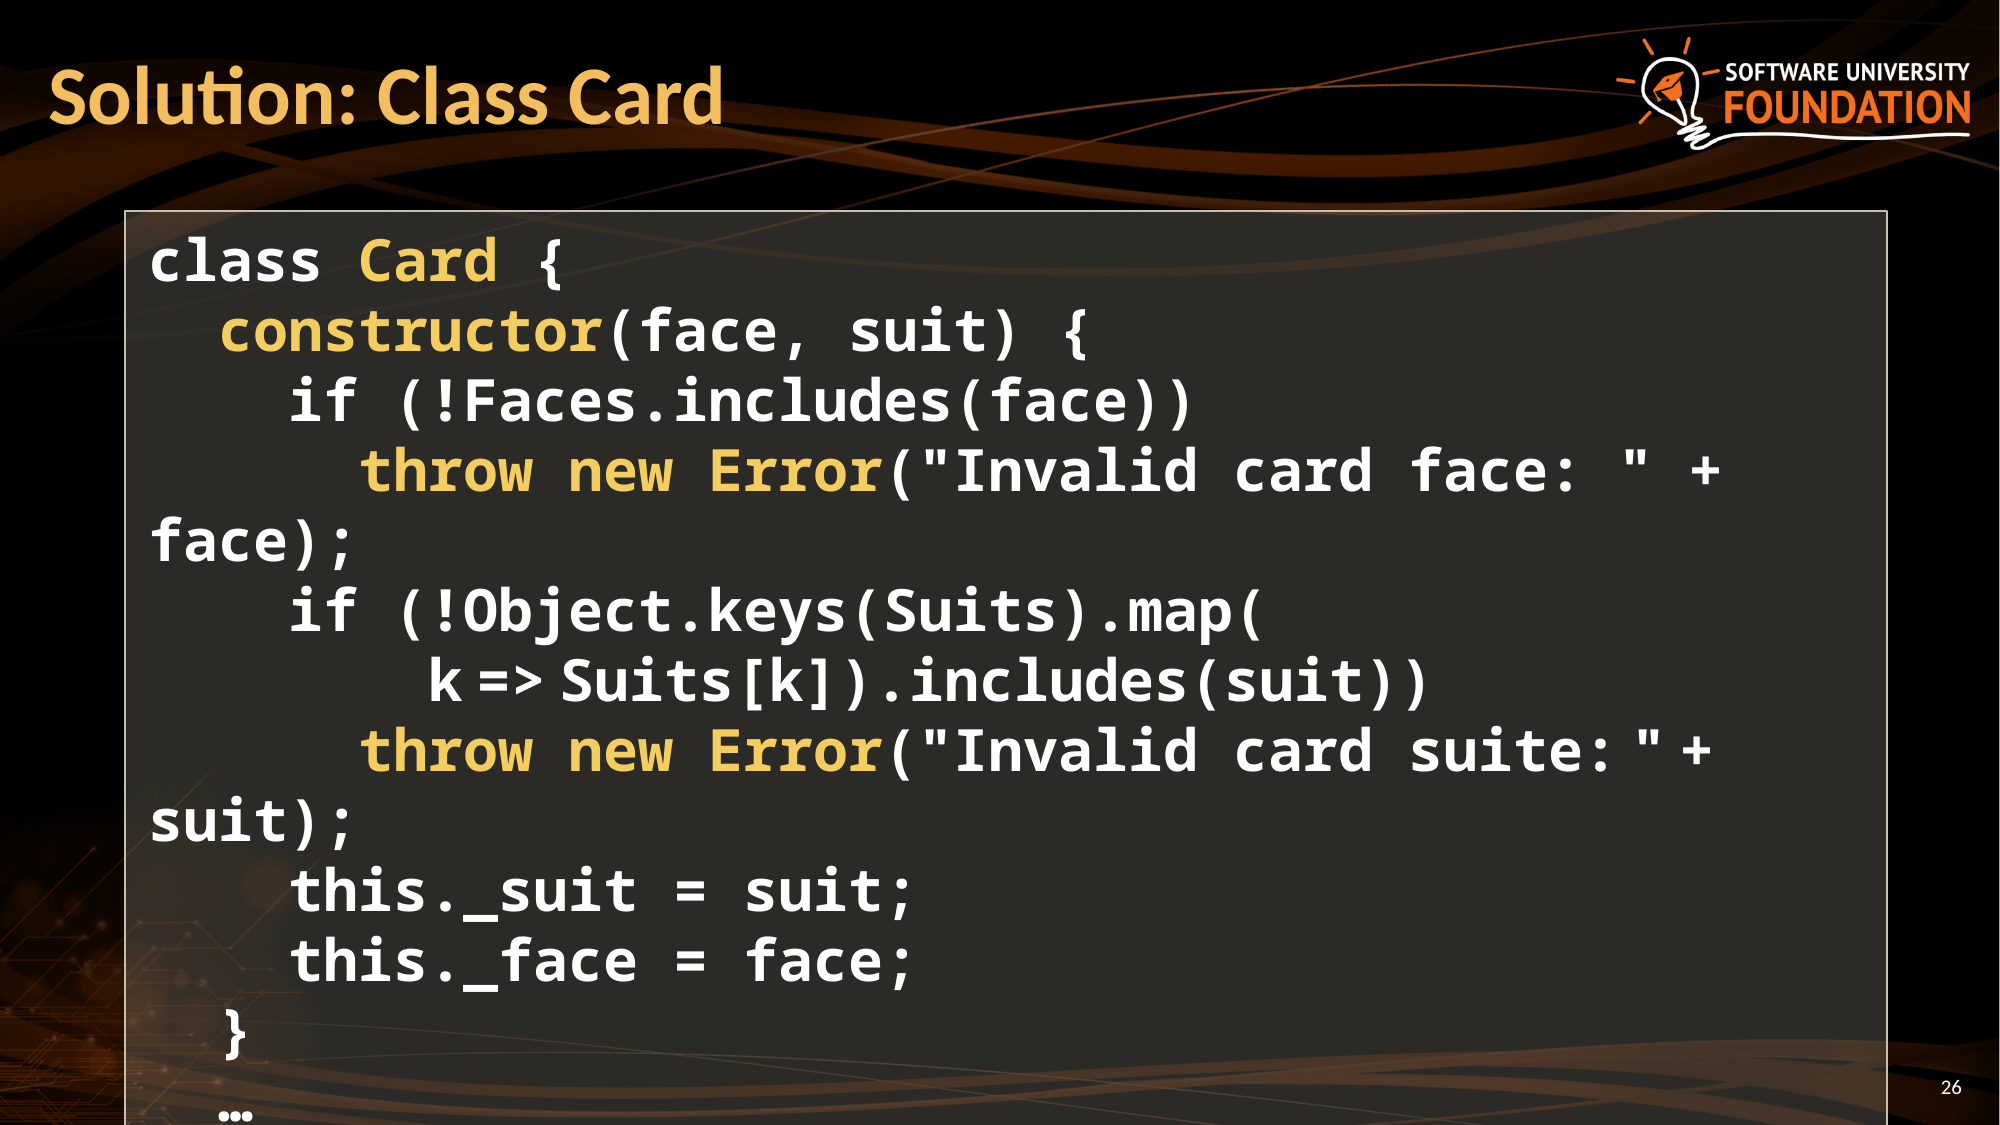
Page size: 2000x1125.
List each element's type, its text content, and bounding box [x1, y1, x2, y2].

slide_number 26 [1897, 1070, 1968, 1103]
title Solution: Class Card [30, 6, 1602, 189]
picture [0, 0, 2000, 1125]
text_box class Card { constructor(face, suit) { if (!Faces.includes(face)) throw new Error("Invalid card face: " + face); if (!Object.keys(Suits).map( k => Suits[k]).includes(suit)) throw new Error("Invalid card suite: " + suit); this._suit = suit; this._face = face; } … [124, 211, 1888, 1125]
